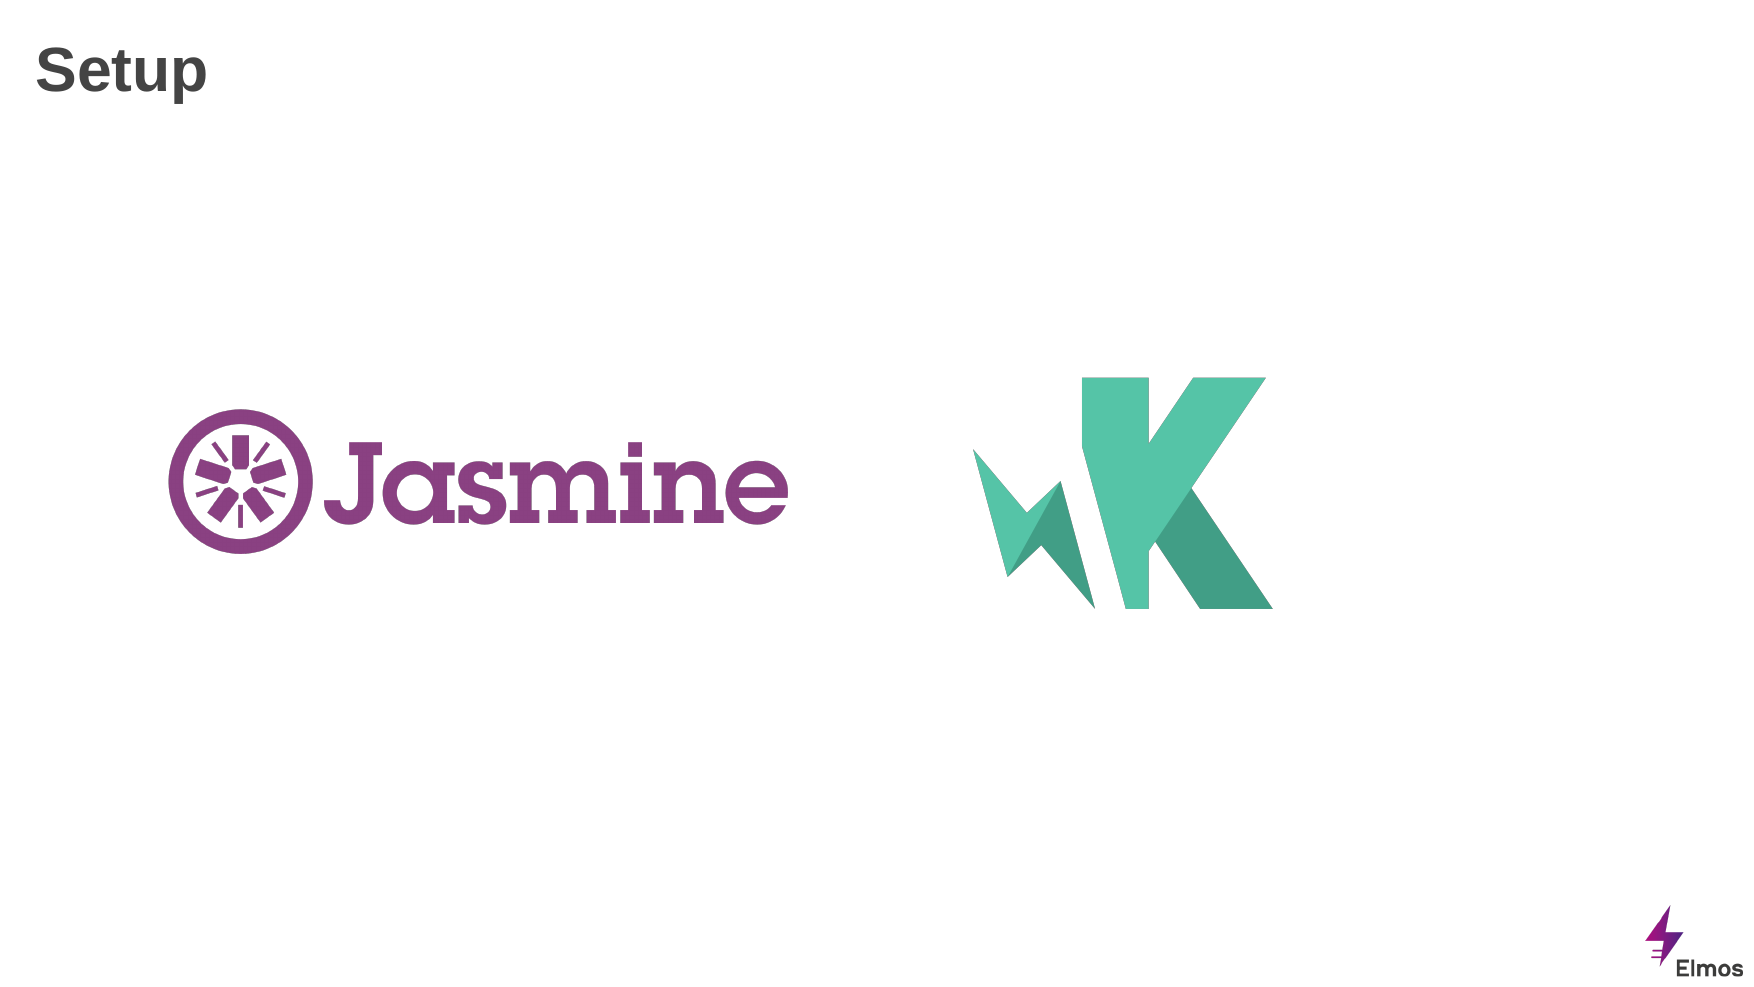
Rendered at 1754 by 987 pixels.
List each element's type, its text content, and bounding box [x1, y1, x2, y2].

title Setup [35, 29, 1721, 133]
picture [1645, 905, 1743, 977]
picture [150, 389, 821, 574]
picture [973, 377, 1274, 610]
